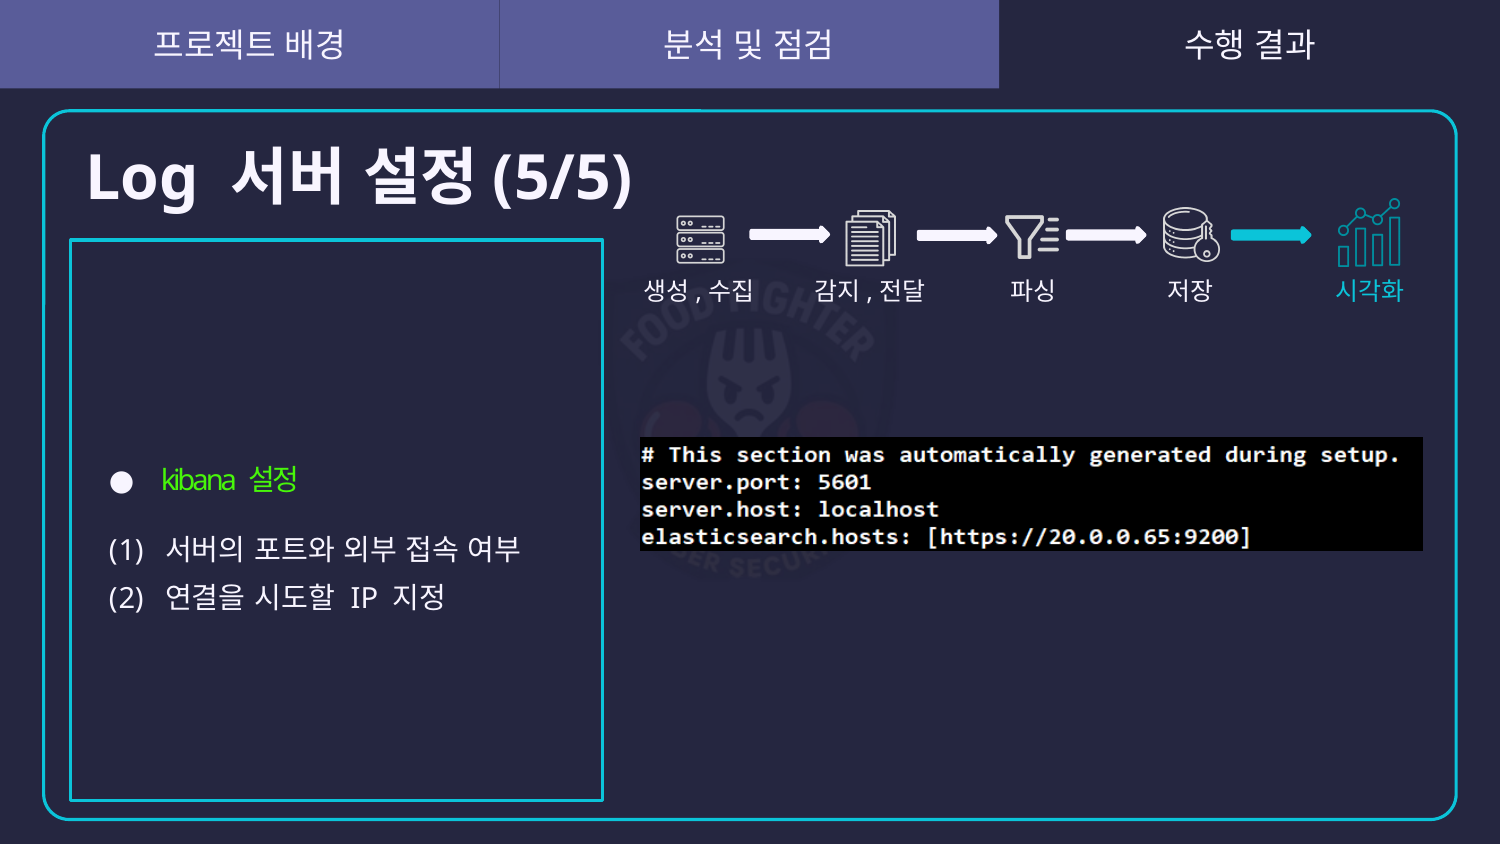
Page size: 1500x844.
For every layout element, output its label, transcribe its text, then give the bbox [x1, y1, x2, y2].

text_box 저장 [1152, 274, 1229, 313]
picture [640, 437, 1423, 551]
list kibana 설정 서버의 포트와 외부 접속 여부 연결을 시도할 IP 지정 [69, 238, 604, 802]
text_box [673, 198, 1404, 267]
title Log 서버 설정(5/5) [70, 127, 1430, 222]
text_box 감지,전달 [799, 274, 941, 313]
text_box 생성,수집 [628, 267, 770, 313]
text_box 시각화 [1320, 267, 1420, 313]
text_box 파싱 [995, 274, 1072, 313]
